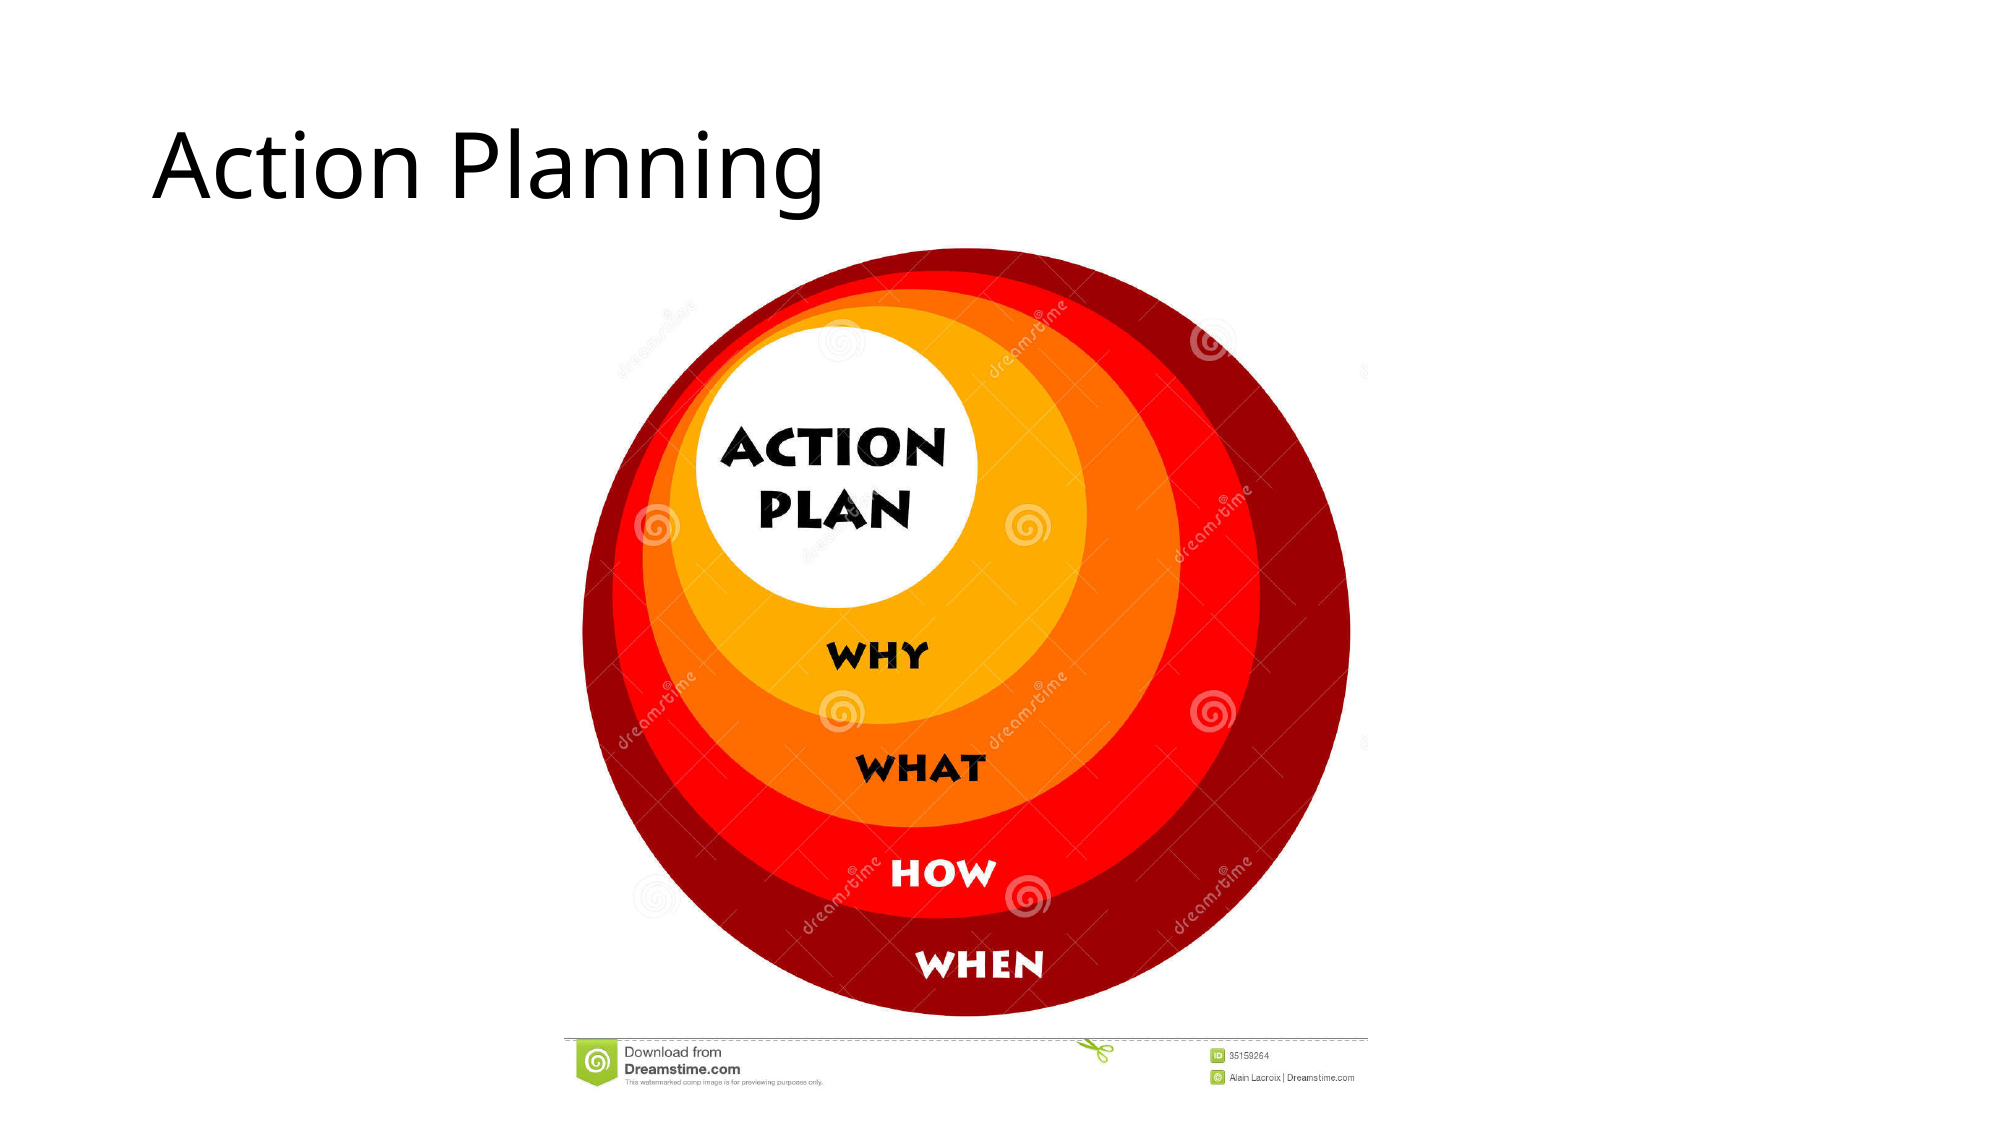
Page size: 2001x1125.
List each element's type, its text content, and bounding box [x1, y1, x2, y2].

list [564, 234, 1368, 1094]
title Action Planning [137, 59, 1863, 278]
